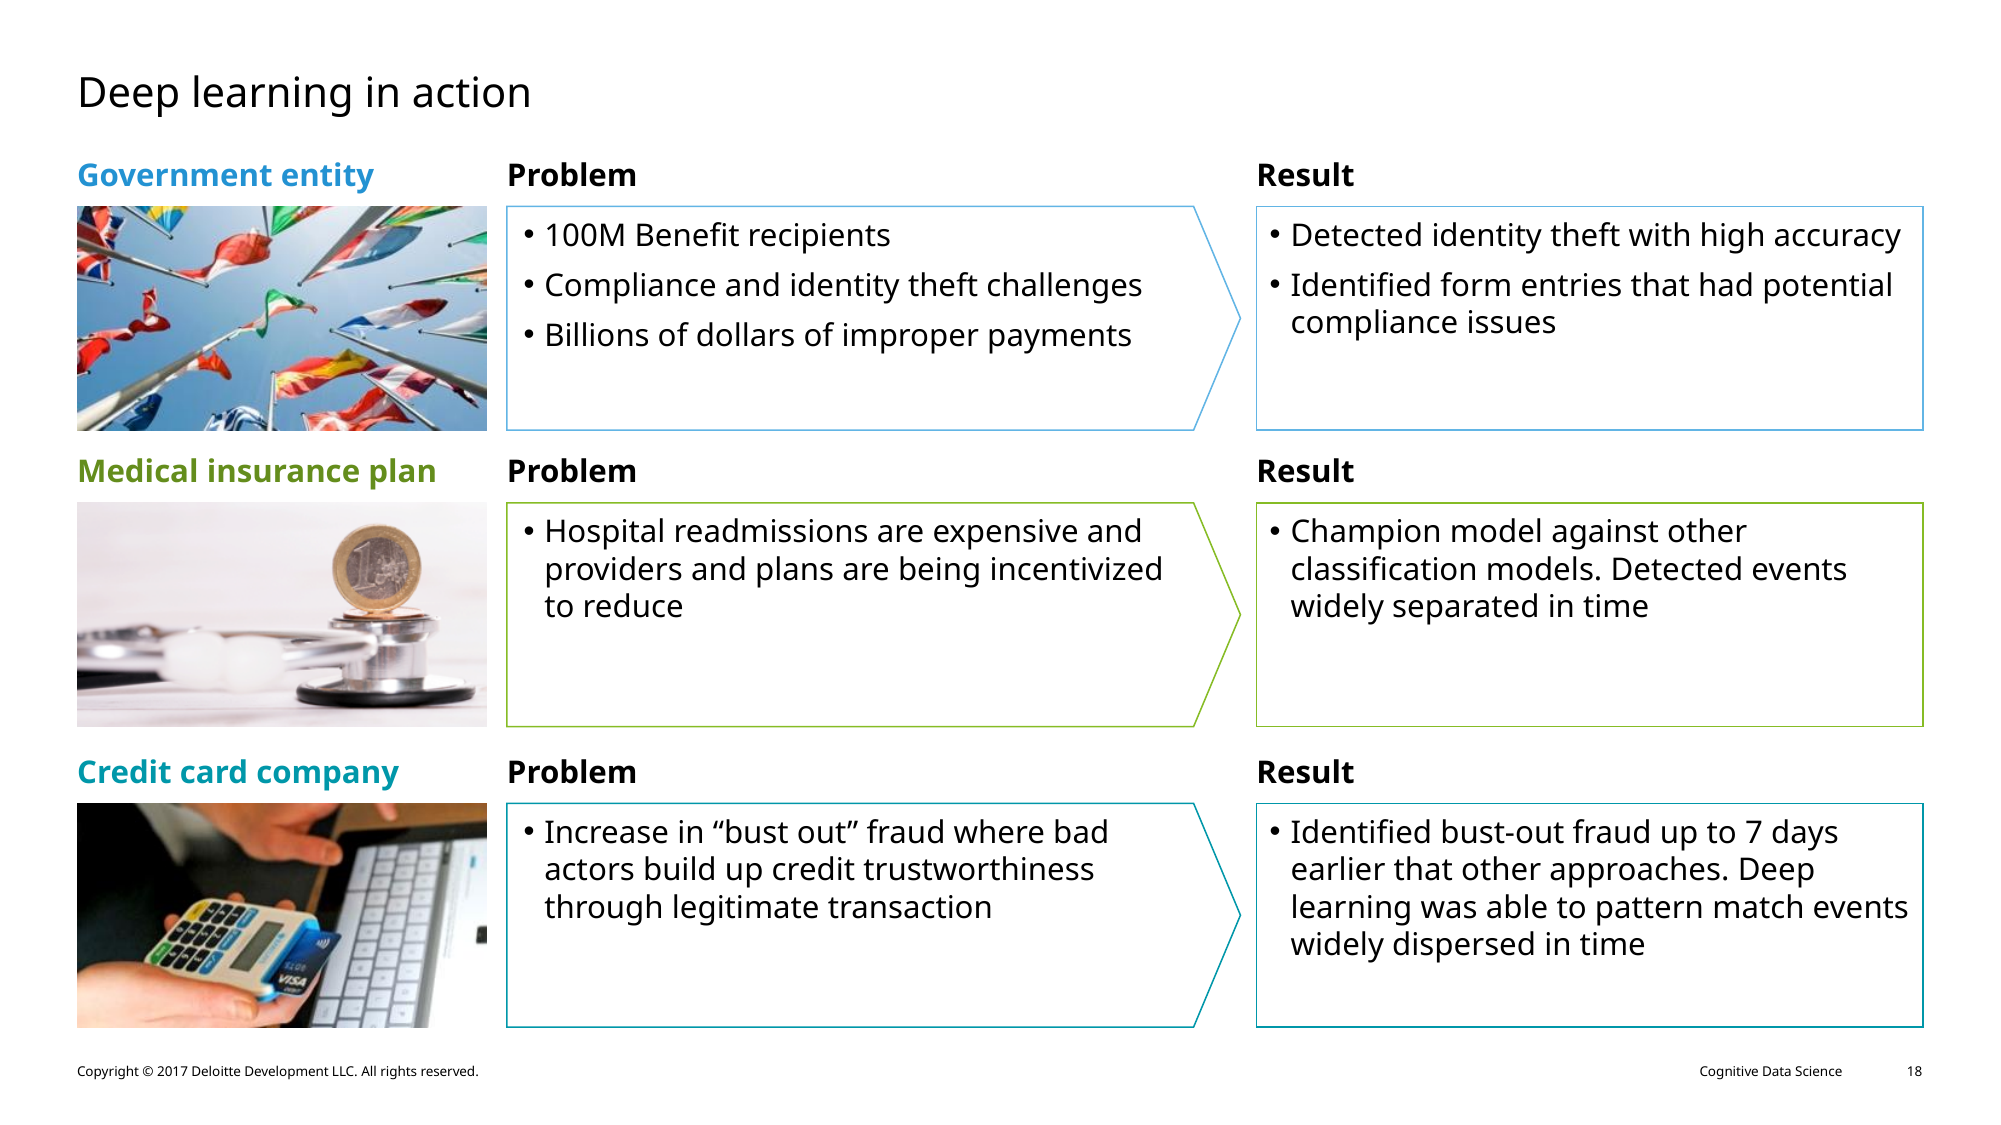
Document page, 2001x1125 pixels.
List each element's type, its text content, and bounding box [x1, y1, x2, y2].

text_box Problem [506, 752, 940, 790]
text_box Medical insurance plan [77, 451, 487, 490]
text_box [1256, 502, 1923, 727]
text_box [1256, 803, 1923, 1028]
text_box Problem [506, 155, 940, 193]
text_box Problem [506, 451, 940, 490]
text_box Result [1256, 752, 1689, 790]
text_box [506, 206, 1241, 431]
picture [76, 803, 487, 1028]
text_box [506, 803, 1241, 1028]
text_box [1256, 206, 1923, 431]
text_box Identified bust-out fraud up to 7 days earlier that other approaches. Deep learning was able to pattern match events widely dispersed in time [1269, 812, 1917, 963]
text_box Hospital readmissions are expensive and providers and plans are being incentivized to reduce [523, 511, 1198, 625]
text_box Champion model against other classification models. Detected events widely separated in time [1269, 511, 1917, 625]
text_box Government entity [77, 155, 487, 193]
text_box Credit card company [77, 752, 487, 790]
text_box Detected identity theft with high accuracy Identified form entries that had potential compliance issues [1269, 215, 1917, 341]
title Deep learning in action [77, 66, 1923, 181]
text_box Increase in “bust out” fraud where bad actors build up credit trustworthiness through legitimate transaction [523, 812, 1198, 925]
picture [76, 502, 487, 727]
text_box Result [1256, 155, 1689, 193]
picture [76, 206, 487, 431]
text_box 100M Benefit recipients Compliance and identity theft challenges Billions of dollars of improper payments [523, 215, 1198, 353]
text_box Result [1256, 451, 1689, 490]
text_box [506, 502, 1241, 727]
